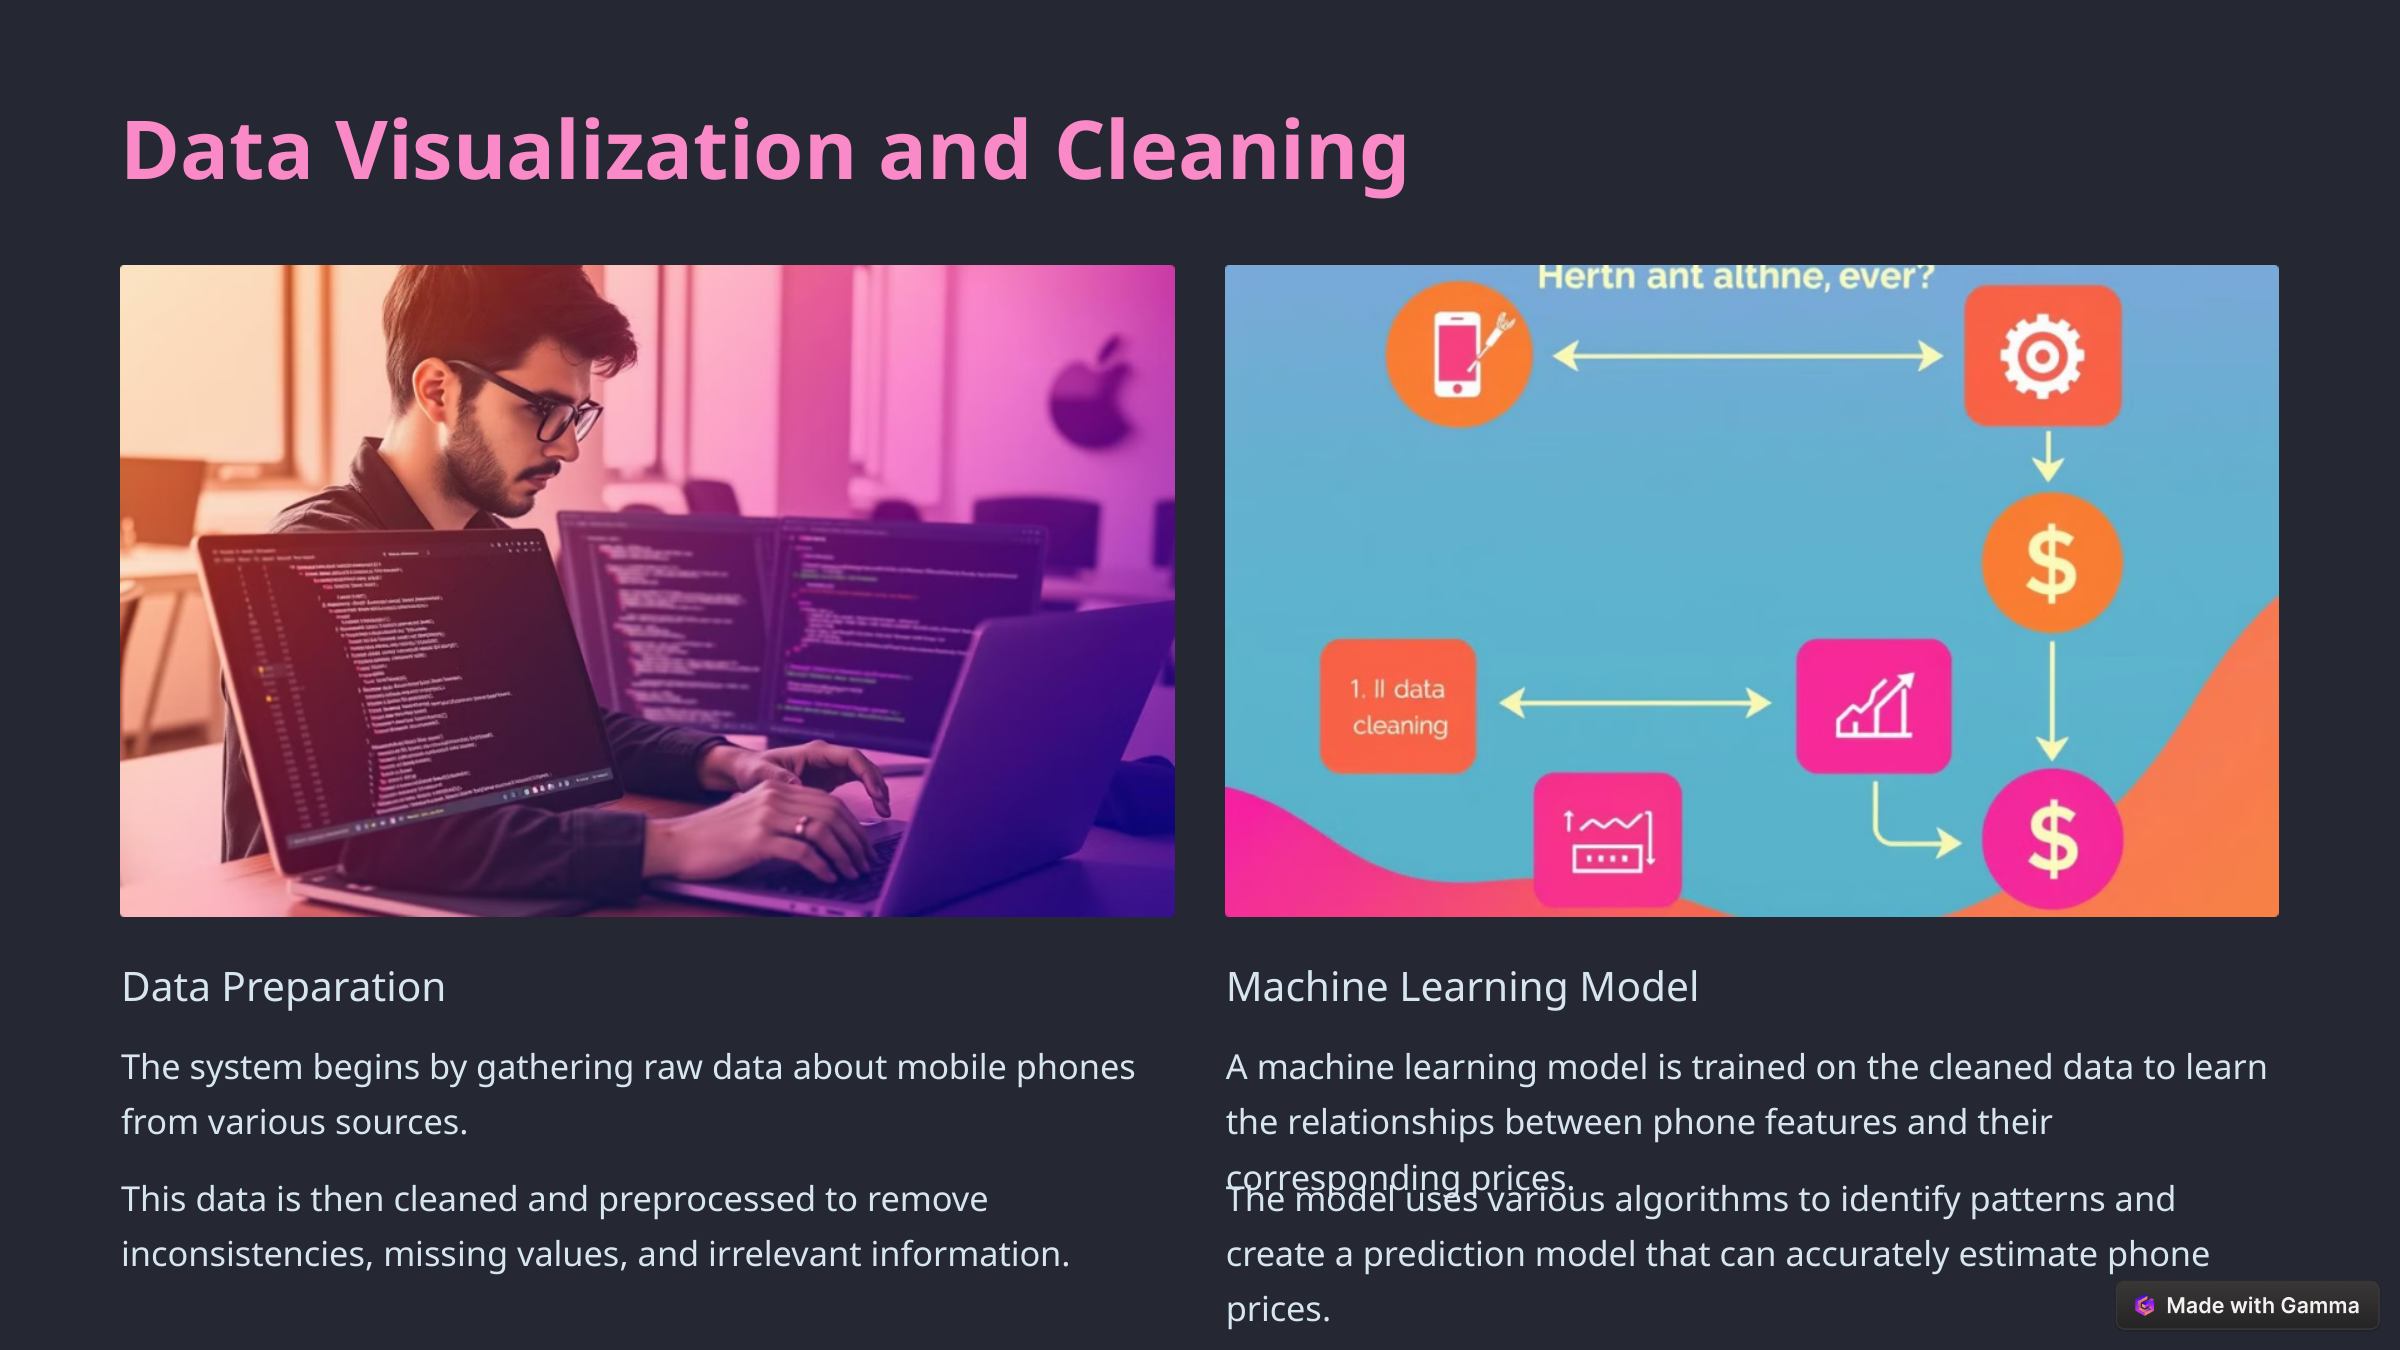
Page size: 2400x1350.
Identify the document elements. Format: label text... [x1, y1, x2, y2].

text_box A machine learning model is trained on the cleaned data to learn the relationships between phone features and their corresponding prices. [1225, 1031, 2279, 1142]
text_box This data is then cleaned and preprocessed to remove inconsistencies, missing values, and irrelevant information. [120, 1162, 1175, 1274]
text_box Data Visualization and Cleaning [120, 95, 1360, 197]
picture [2106, 1271, 2389, 1339]
picture [120, 265, 1175, 917]
text_box Machine Learning Model [1225, 959, 1696, 1011]
text_box The system begins by gathering raw data about mobile phones from various sources. [120, 1031, 1175, 1142]
picture [1225, 265, 2280, 917]
text_box The model uses various algorithms to identify patterns and create a prediction model that can accurately estimate phone prices. [1225, 1162, 2279, 1274]
text_box Data Preparation [120, 959, 528, 1011]
